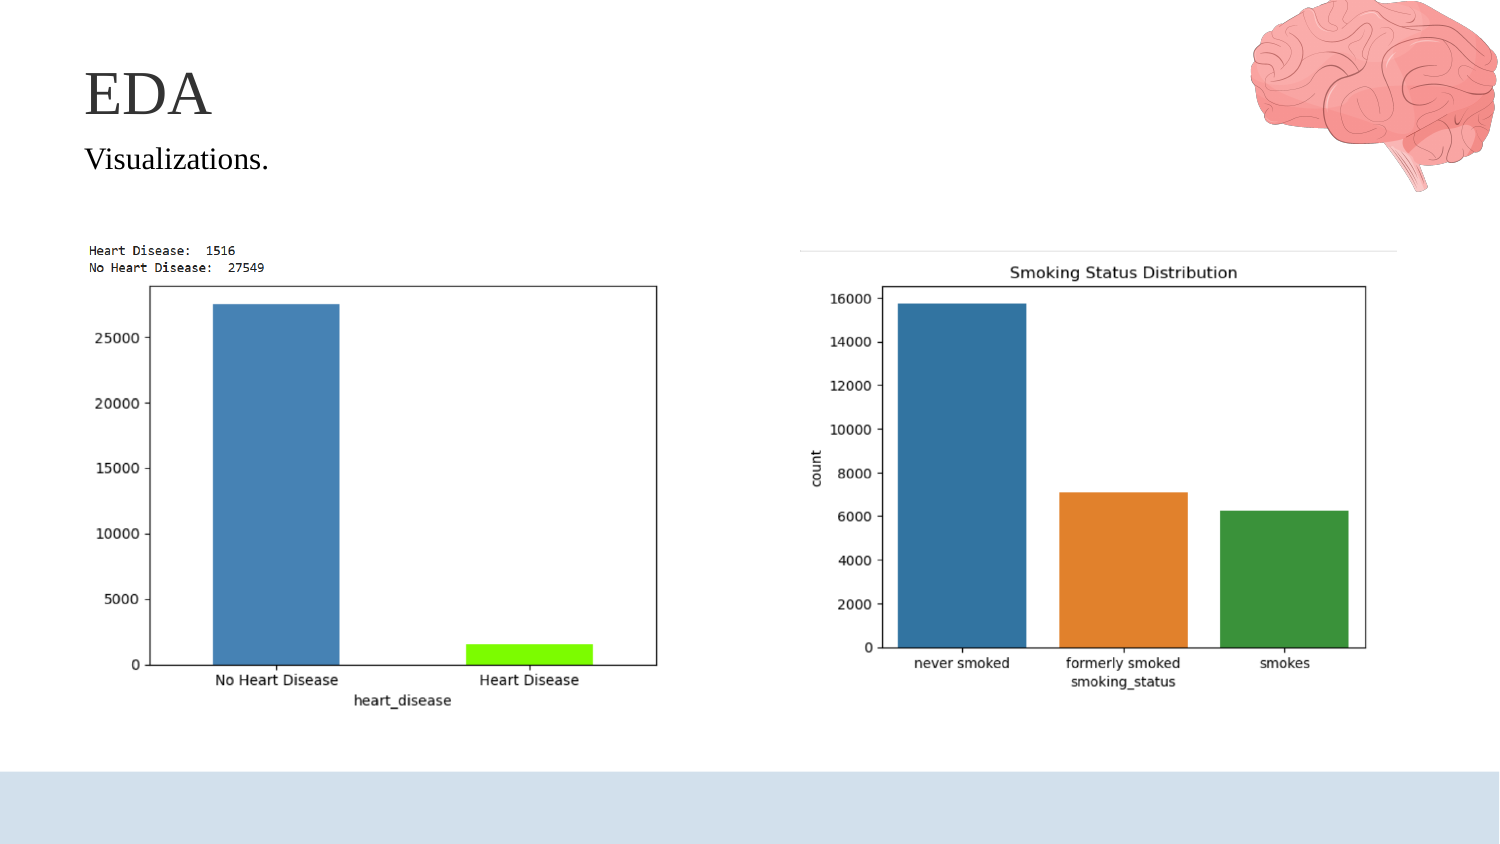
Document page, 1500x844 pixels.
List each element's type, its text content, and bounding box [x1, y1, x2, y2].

picture [1234, 0, 1500, 204]
text_box Visualizations. [69, 130, 702, 183]
picture [86, 237, 685, 722]
title EDA [69, 36, 1229, 131]
picture [799, 250, 1398, 722]
